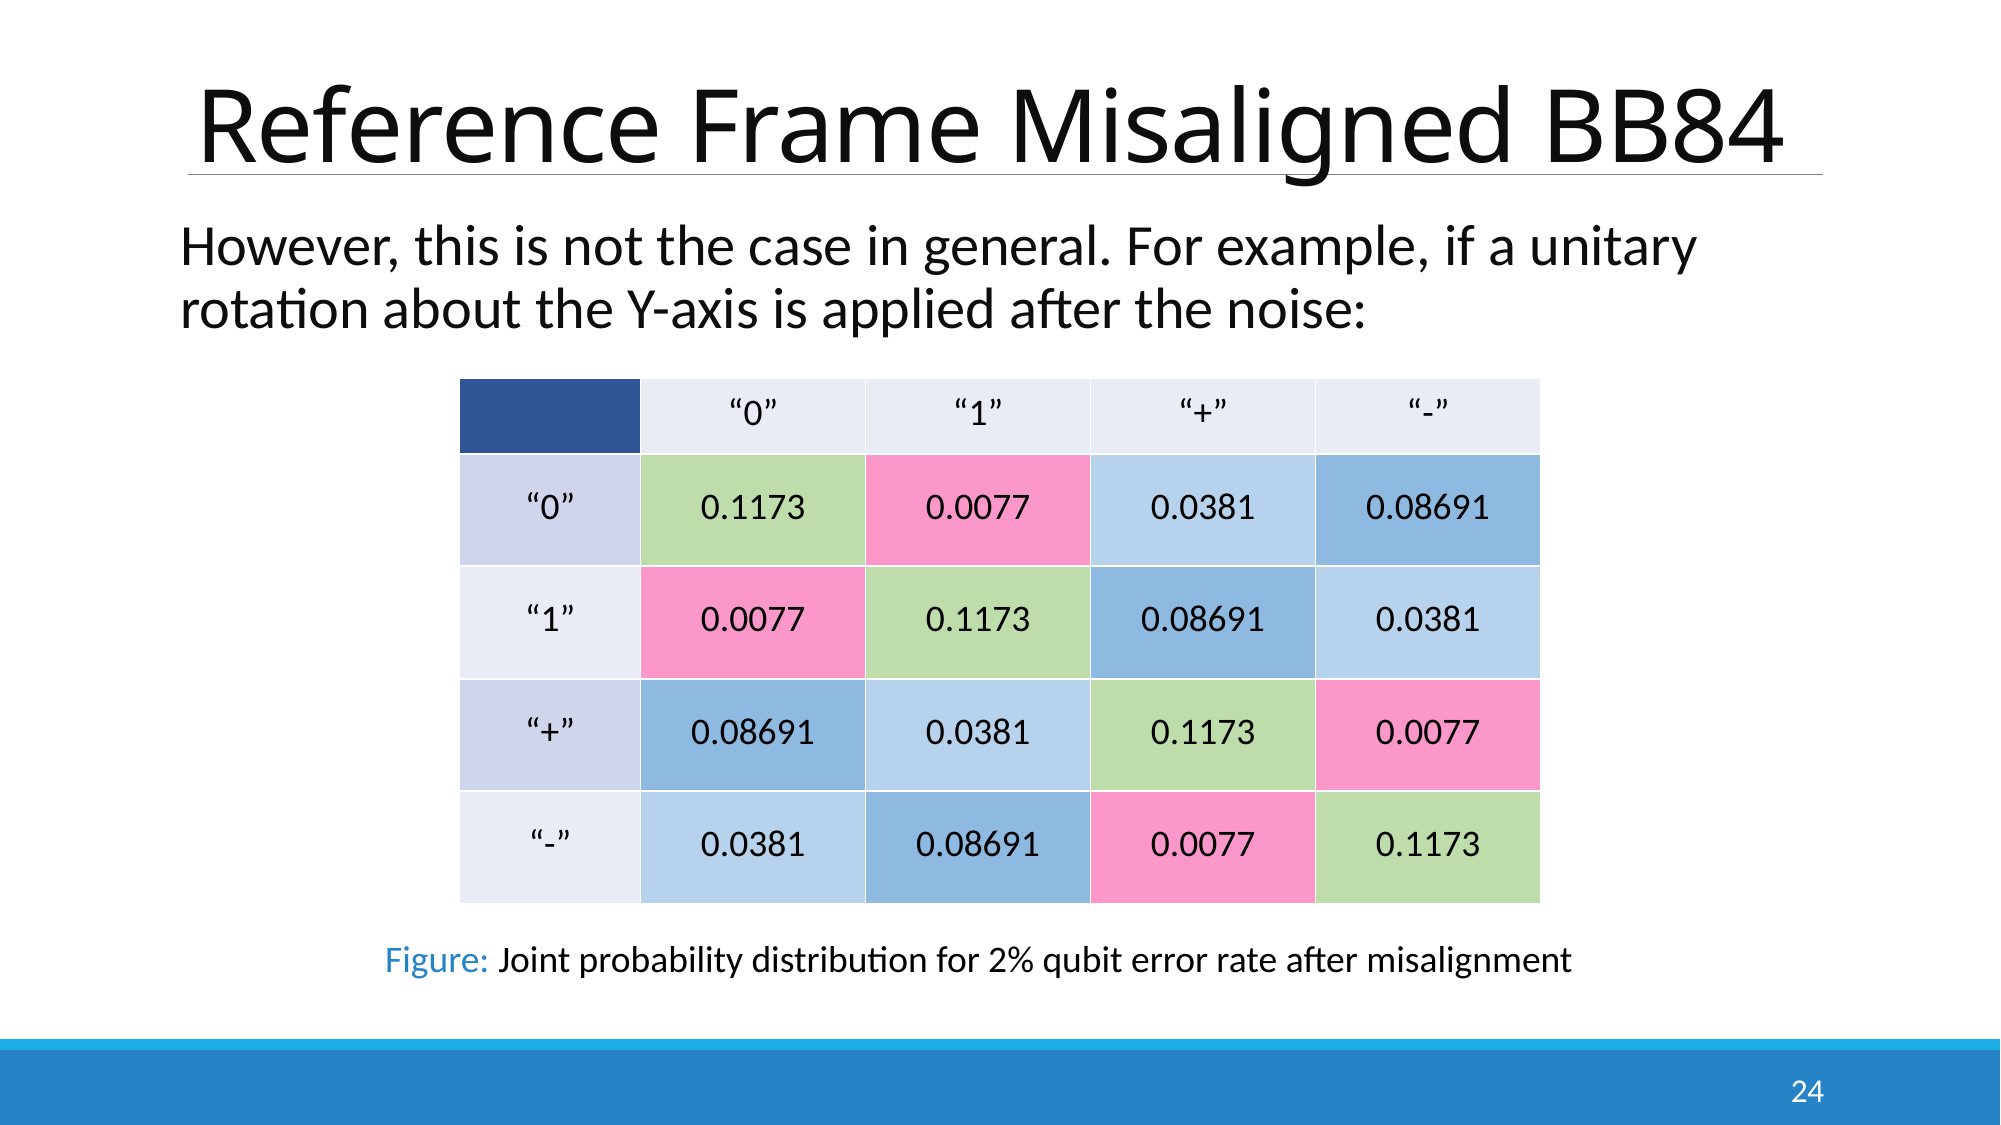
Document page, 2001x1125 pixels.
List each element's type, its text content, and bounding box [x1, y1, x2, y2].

title Reference Frame Misaligned BB84 [180, 51, 1830, 191]
table_cell “-” [460, 792, 640, 903]
table_cell 0.1173 [1091, 680, 1315, 790]
table_header “1” [866, 379, 1090, 453]
list However, this is not the case in general. For example, if a unitary rotation about the Y-axis is applied after the noise: [180, 208, 1830, 360]
table_cell “+” [460, 680, 640, 790]
table_cell 0.0077 [1316, 680, 1540, 790]
table_cell 0.0381 [641, 792, 865, 903]
table_cell “1” [460, 567, 640, 678]
table_cell 0.08691 [866, 792, 1090, 903]
table_cell 0.0077 [866, 455, 1090, 565]
table_cell “0” [460, 455, 640, 565]
table_cell 0.0077 [1091, 792, 1315, 903]
table_cell 0.1173 [866, 567, 1090, 678]
text_box Figure: Joint probability distribution for 2% qubit error rate after misalignment [370, 927, 1630, 988]
table_header “0” [641, 379, 865, 453]
table_header “+” [1091, 379, 1315, 453]
table_cell 0.0381 [1316, 567, 1540, 678]
table_cell 0.08691 [641, 680, 865, 790]
table_cell 0.0381 [1091, 455, 1315, 565]
slide_number 24 [1624, 1059, 1840, 1120]
table_cell 0.0077 [641, 567, 865, 678]
table_cell 0.1173 [641, 455, 865, 565]
table_cell 0.1173 [1316, 792, 1540, 903]
table_cell 0.0381 [866, 680, 1090, 790]
table_cell 0.08691 [1091, 567, 1315, 678]
table_header “-” [1316, 379, 1540, 453]
table_cell 0.08691 [1316, 455, 1540, 565]
table_header [460, 379, 640, 453]
